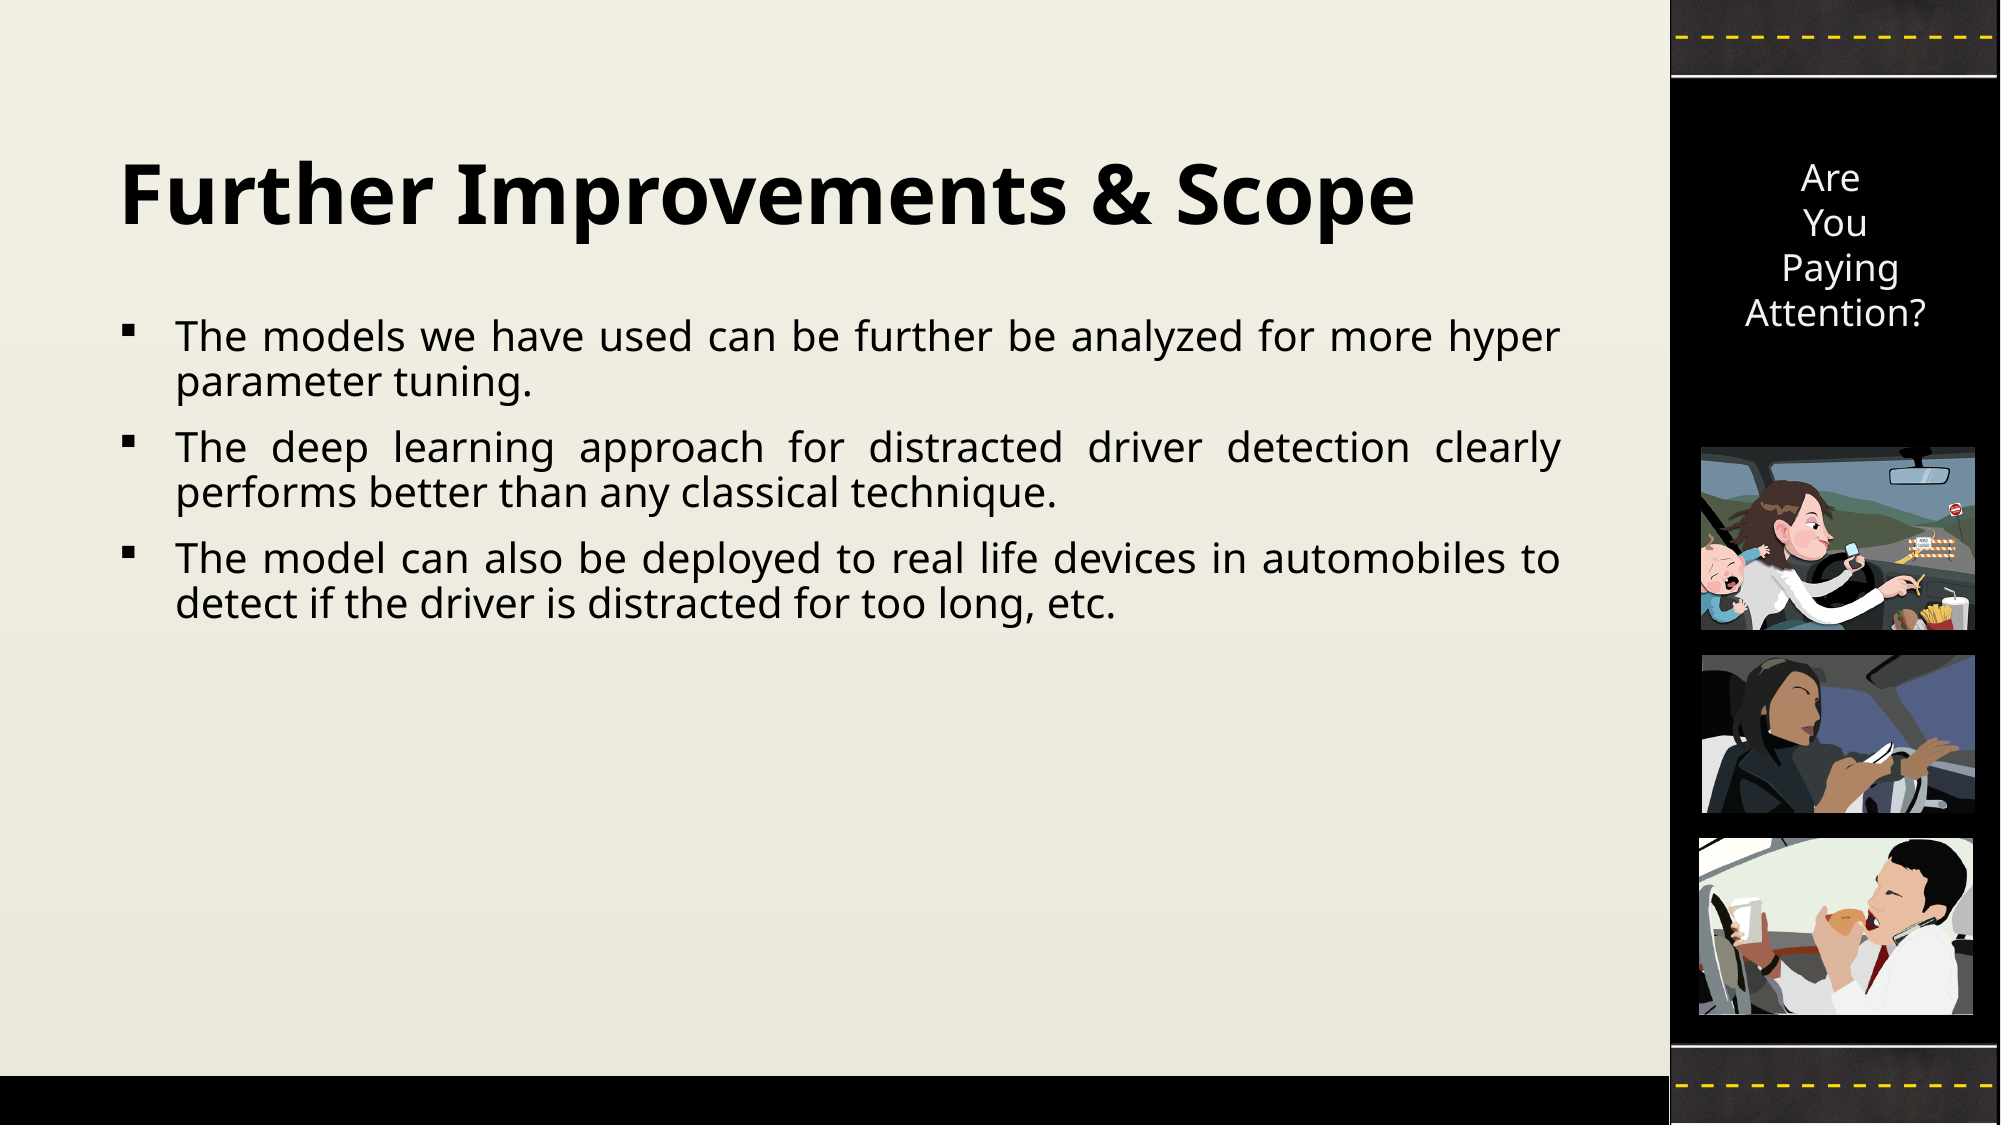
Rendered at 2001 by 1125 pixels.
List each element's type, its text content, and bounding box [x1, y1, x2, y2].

picture [1702, 655, 1975, 813]
picture [1671, 1043, 1997, 1125]
picture [1701, 447, 1975, 630]
title Further Improvements & Scope [103, 119, 1577, 275]
picture [1699, 838, 1973, 1015]
picture [1671, 0, 1997, 79]
list The models we have used can be further be analyzed for more hyper parameter tuning. The deep learning approach for distracted driver detection clearly performs better than any classical technique. The model can also be deployed to real life devices in automobiles to detect if the driver is distracted for too long, etc. [103, 308, 1577, 748]
